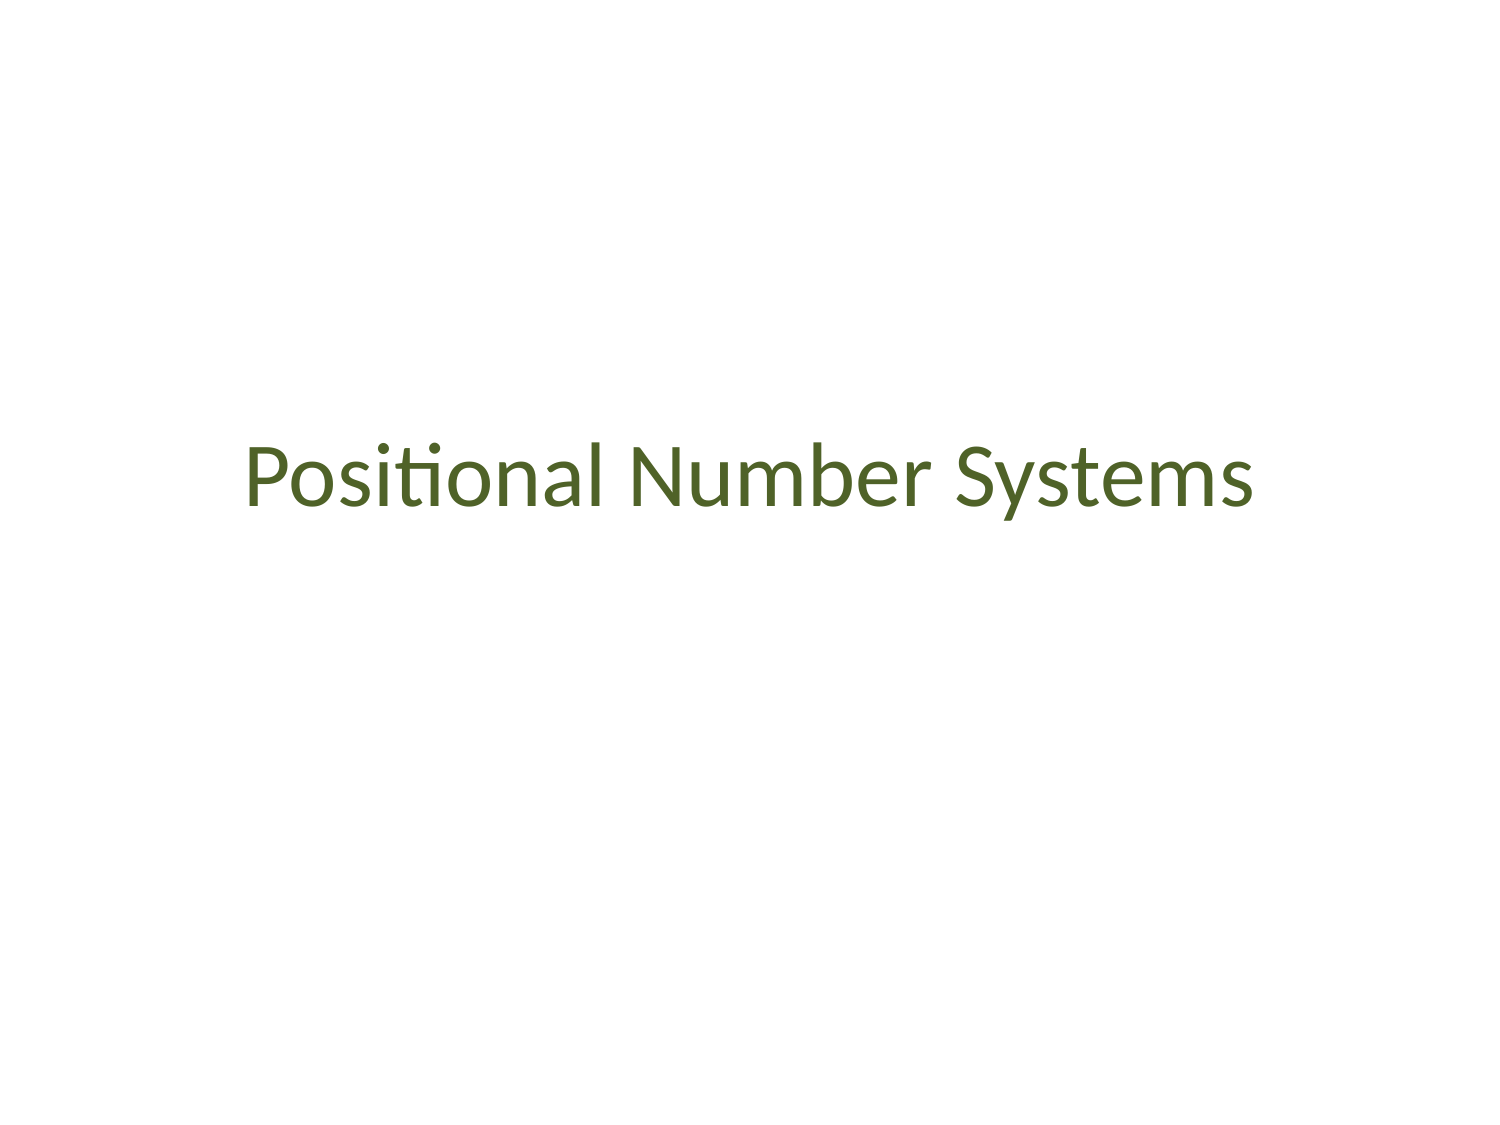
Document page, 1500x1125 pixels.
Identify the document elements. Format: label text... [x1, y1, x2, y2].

title Positional Number Systems [112, 349, 1388, 591]
